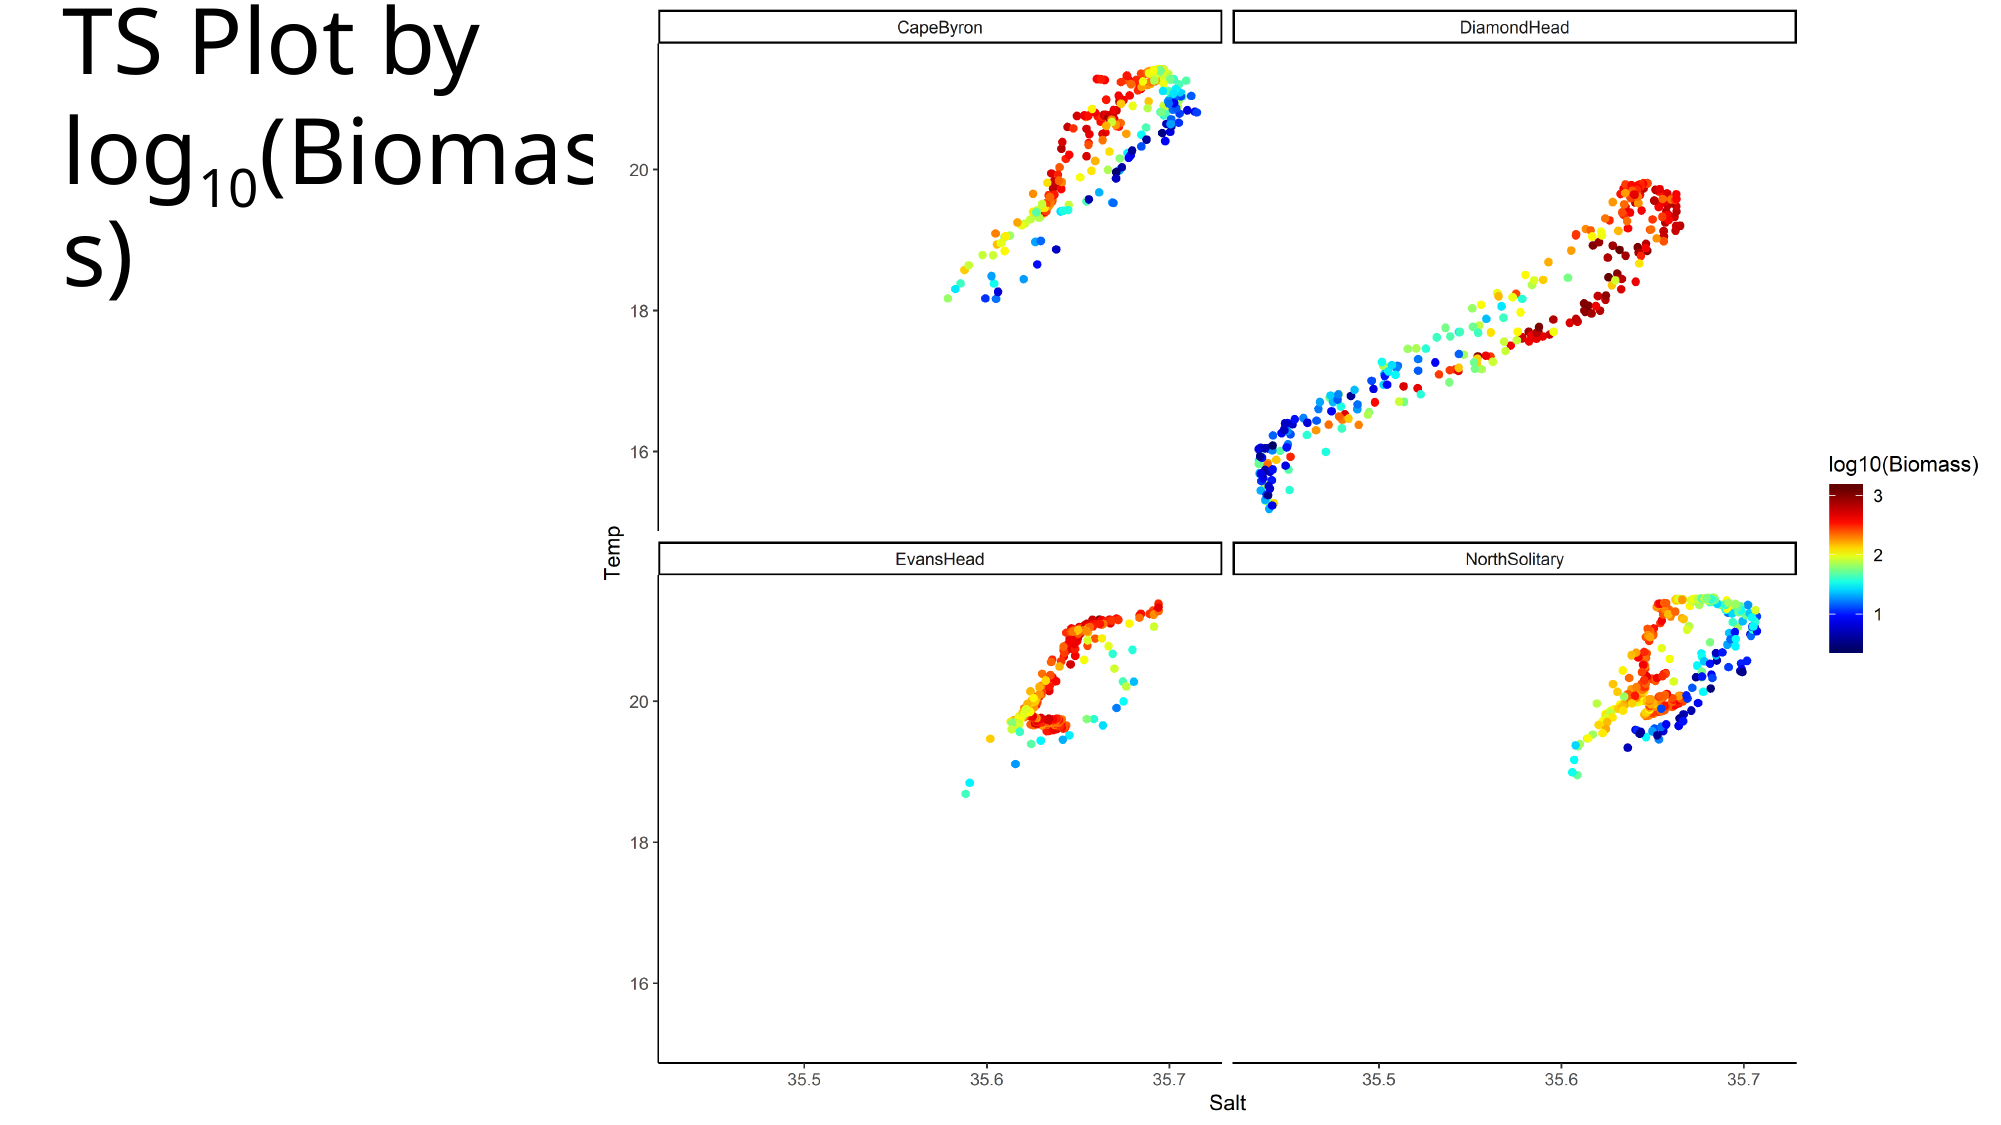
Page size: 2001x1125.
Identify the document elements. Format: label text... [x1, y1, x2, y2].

title TS Plot by log10(Biomass) [47, 41, 593, 260]
picture [593, 0, 2000, 1125]
